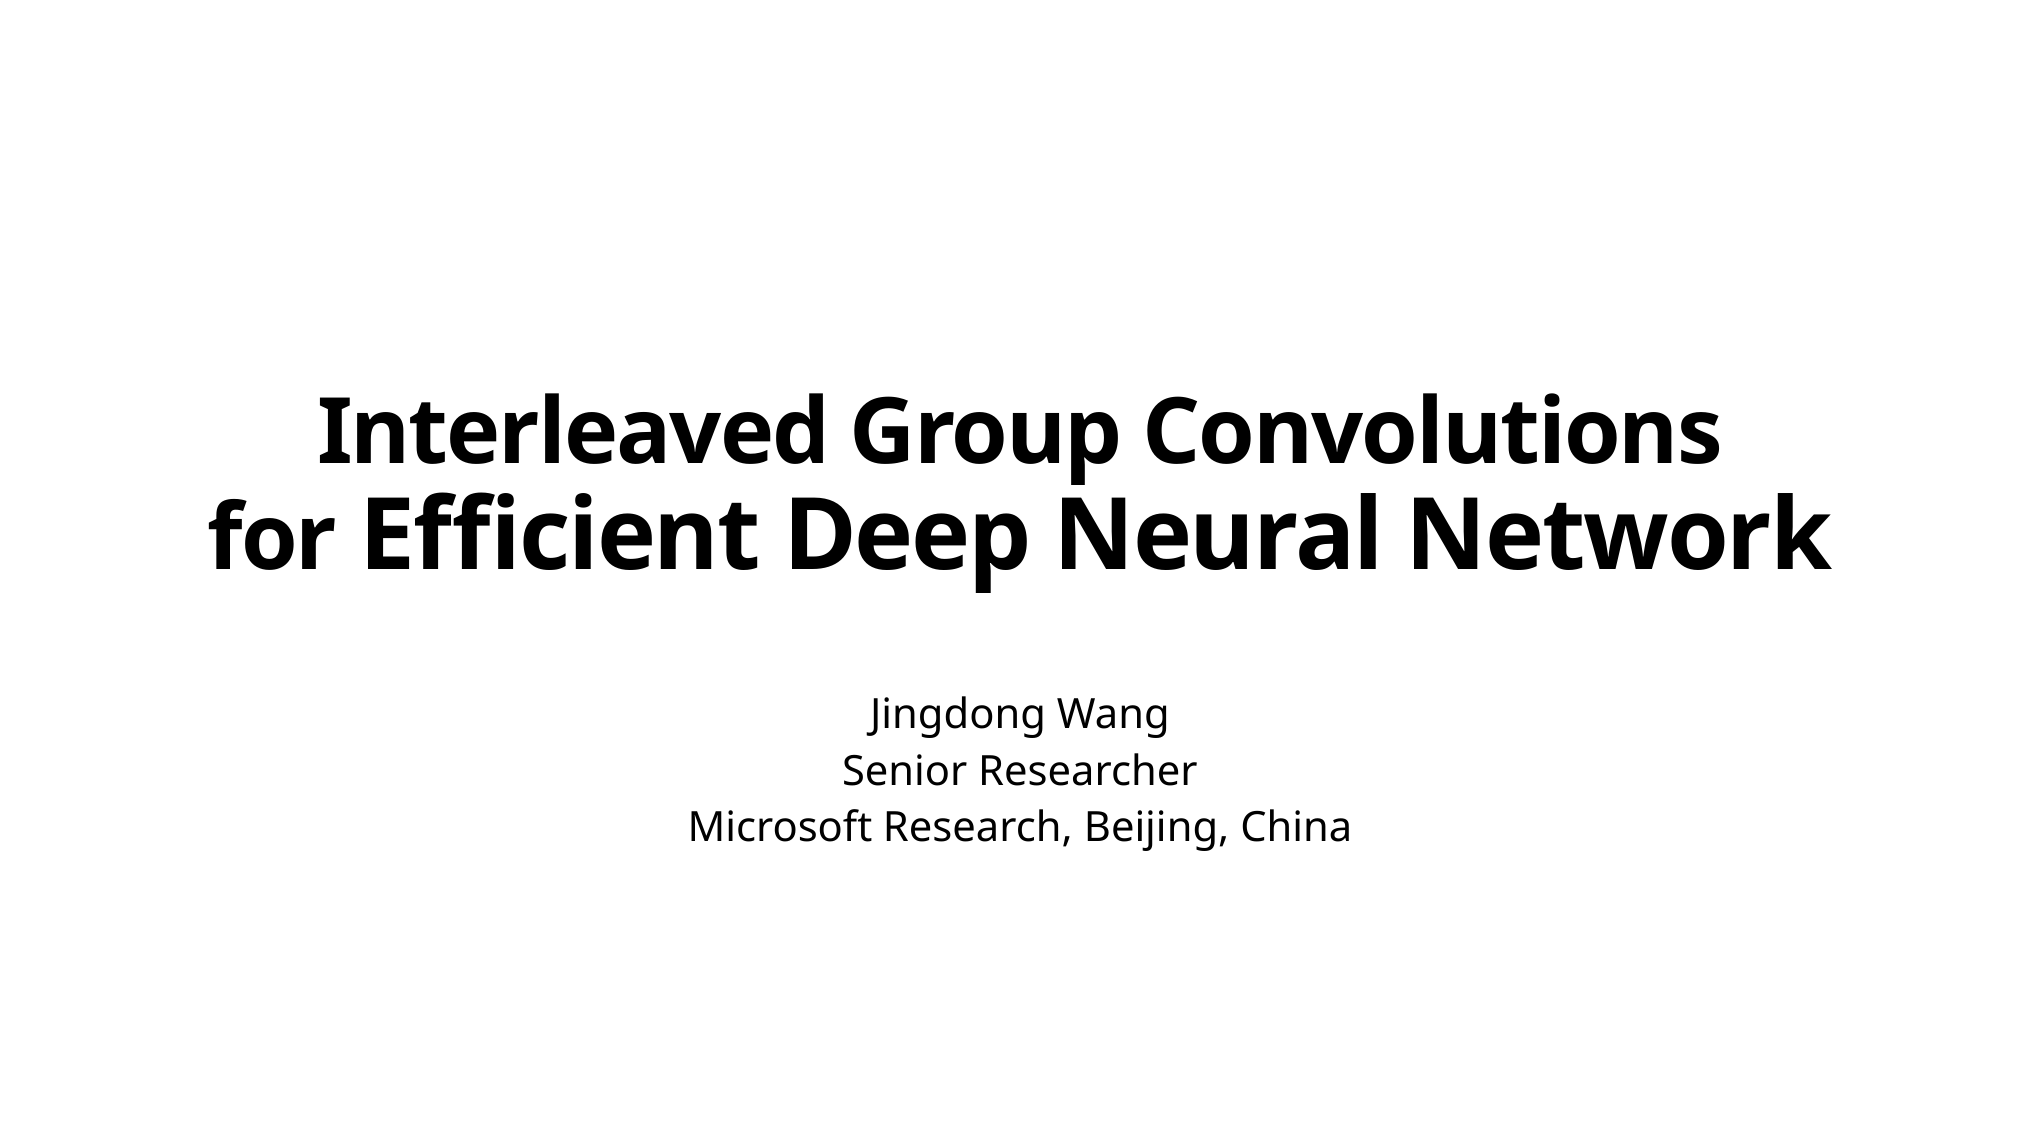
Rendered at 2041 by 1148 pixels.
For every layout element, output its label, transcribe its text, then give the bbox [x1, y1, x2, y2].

title Interleaved Group Convolutions for Efficient Deep Neural Network [0, 347, 2041, 649]
list Jingdong Wang Senior Researcher Microsoft Research, Beijing, China [75, 663, 1966, 874]
